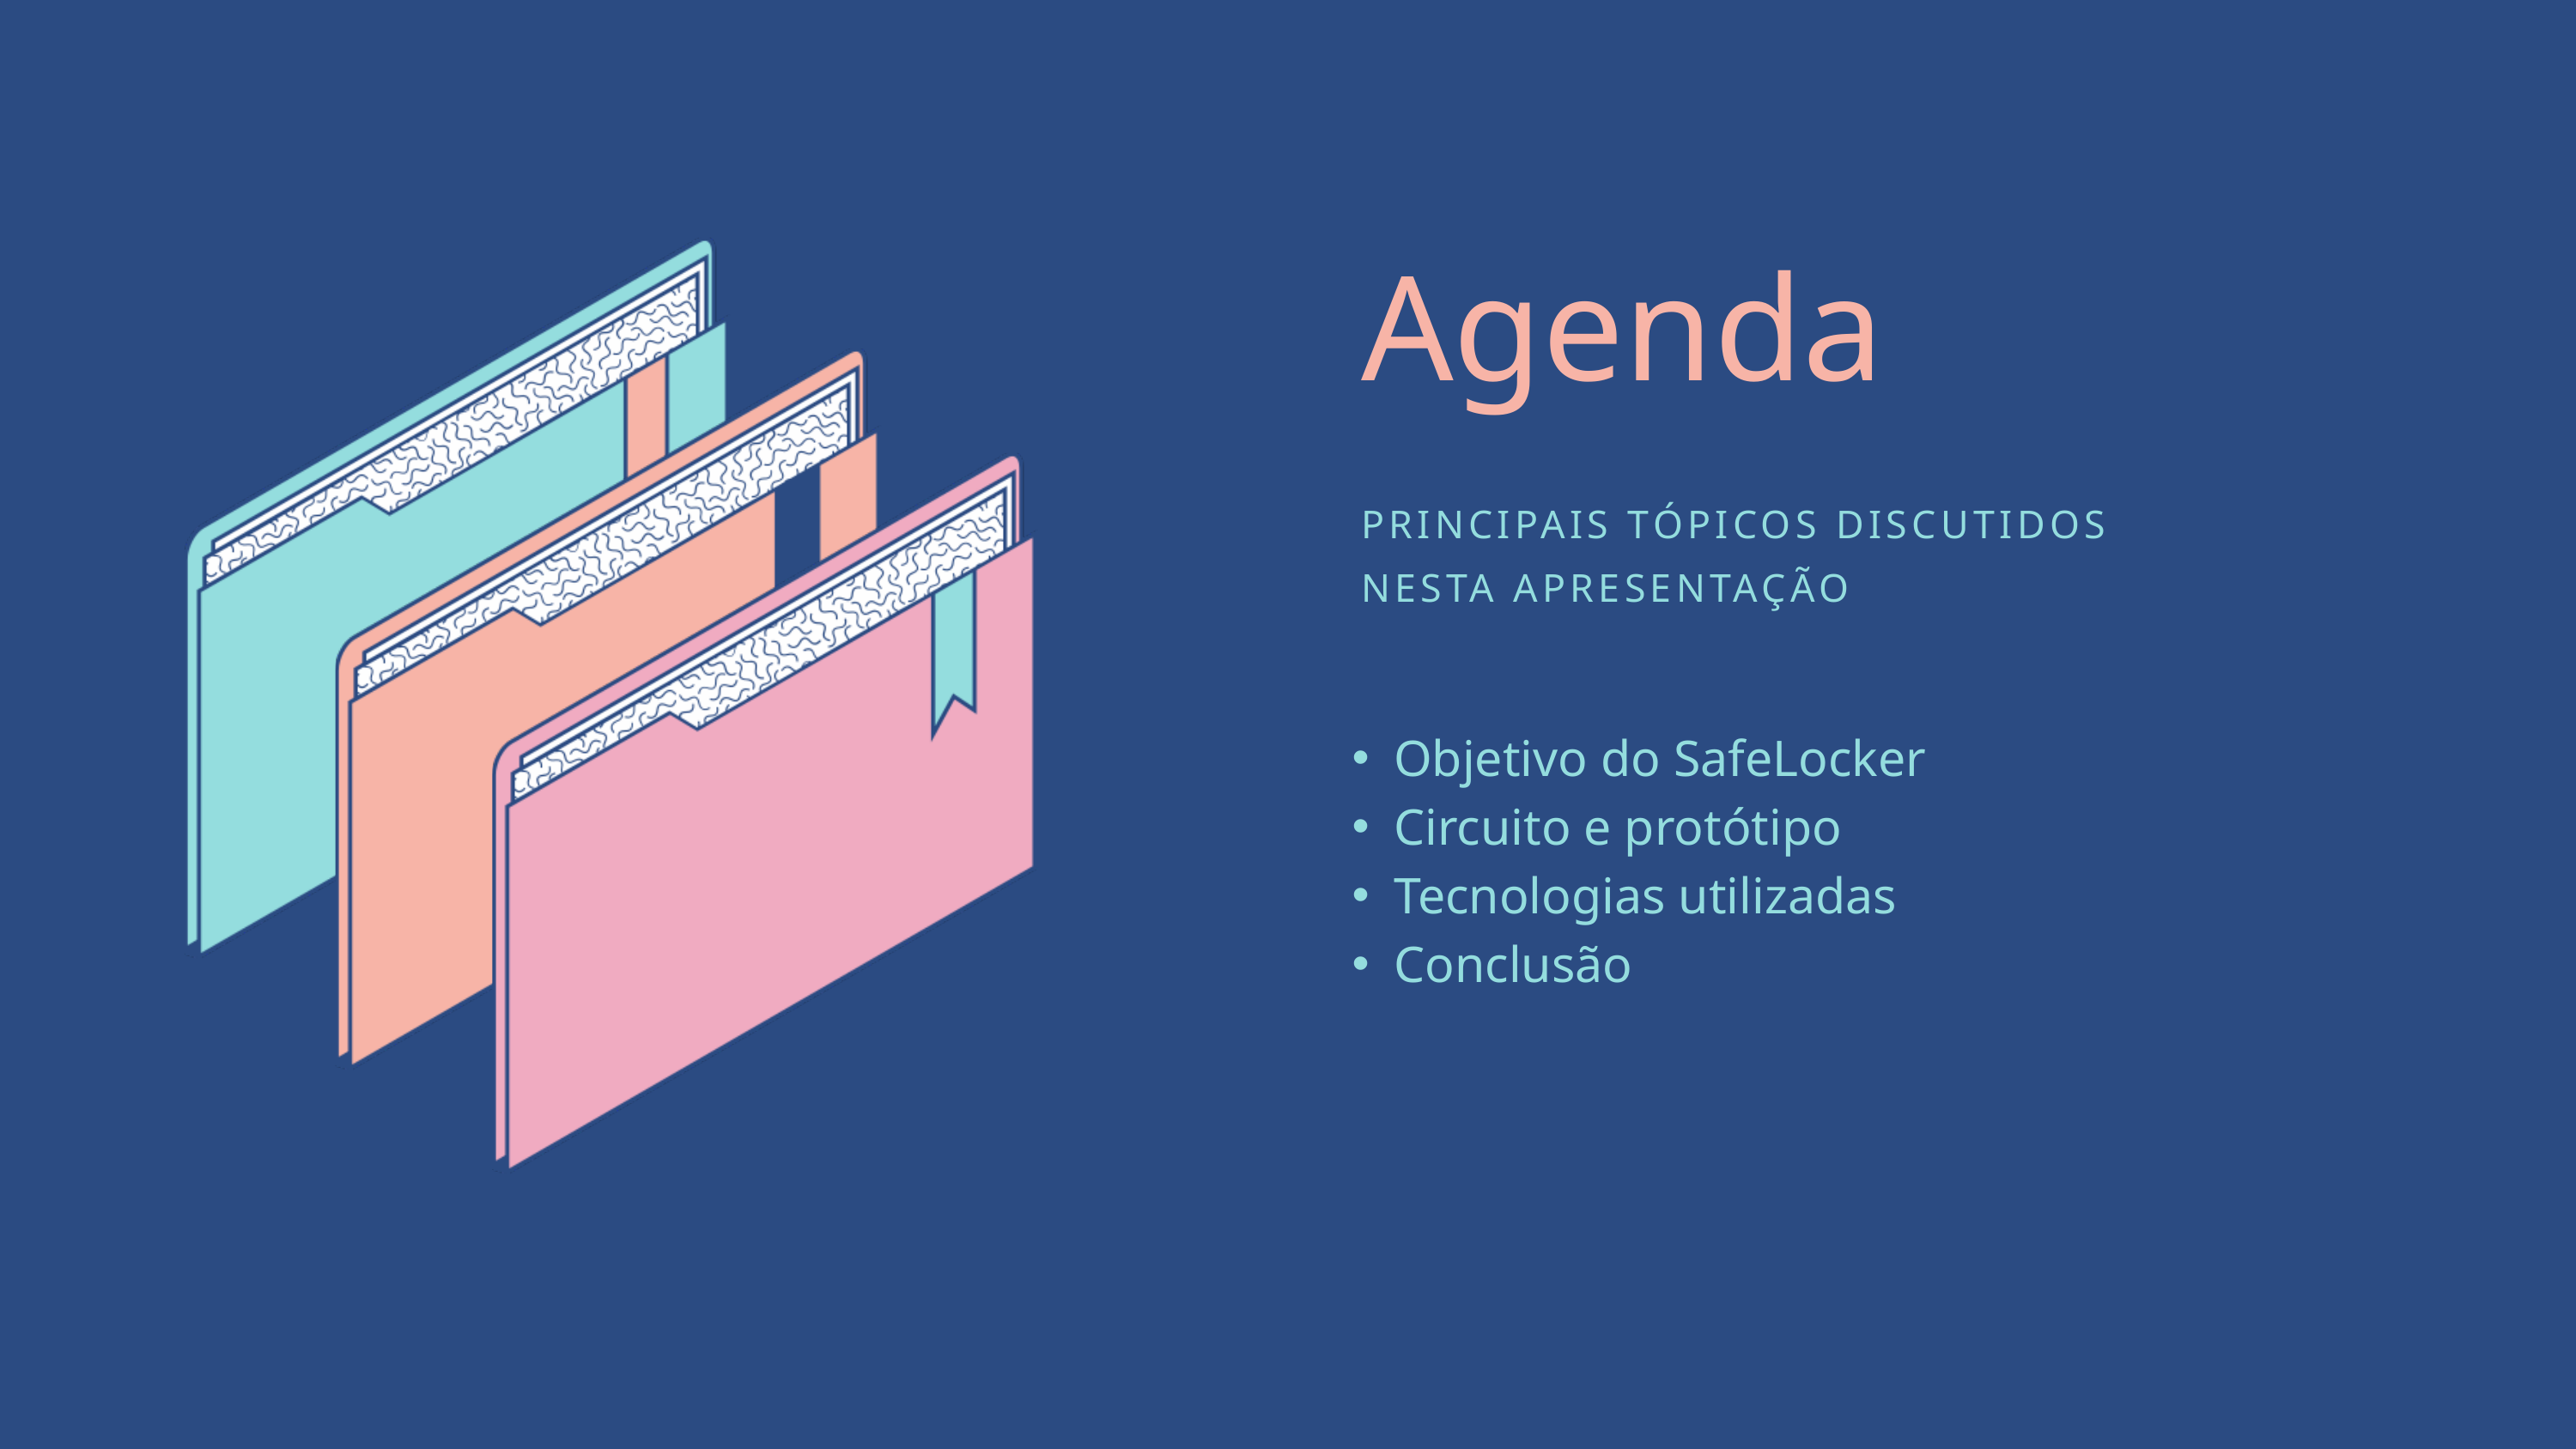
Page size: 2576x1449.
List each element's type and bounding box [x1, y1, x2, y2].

text_box [335, 349, 882, 1070]
text_box [184, 237, 731, 959]
text_box [492, 452, 1039, 1174]
text_box [1309, 236, 2521, 1038]
